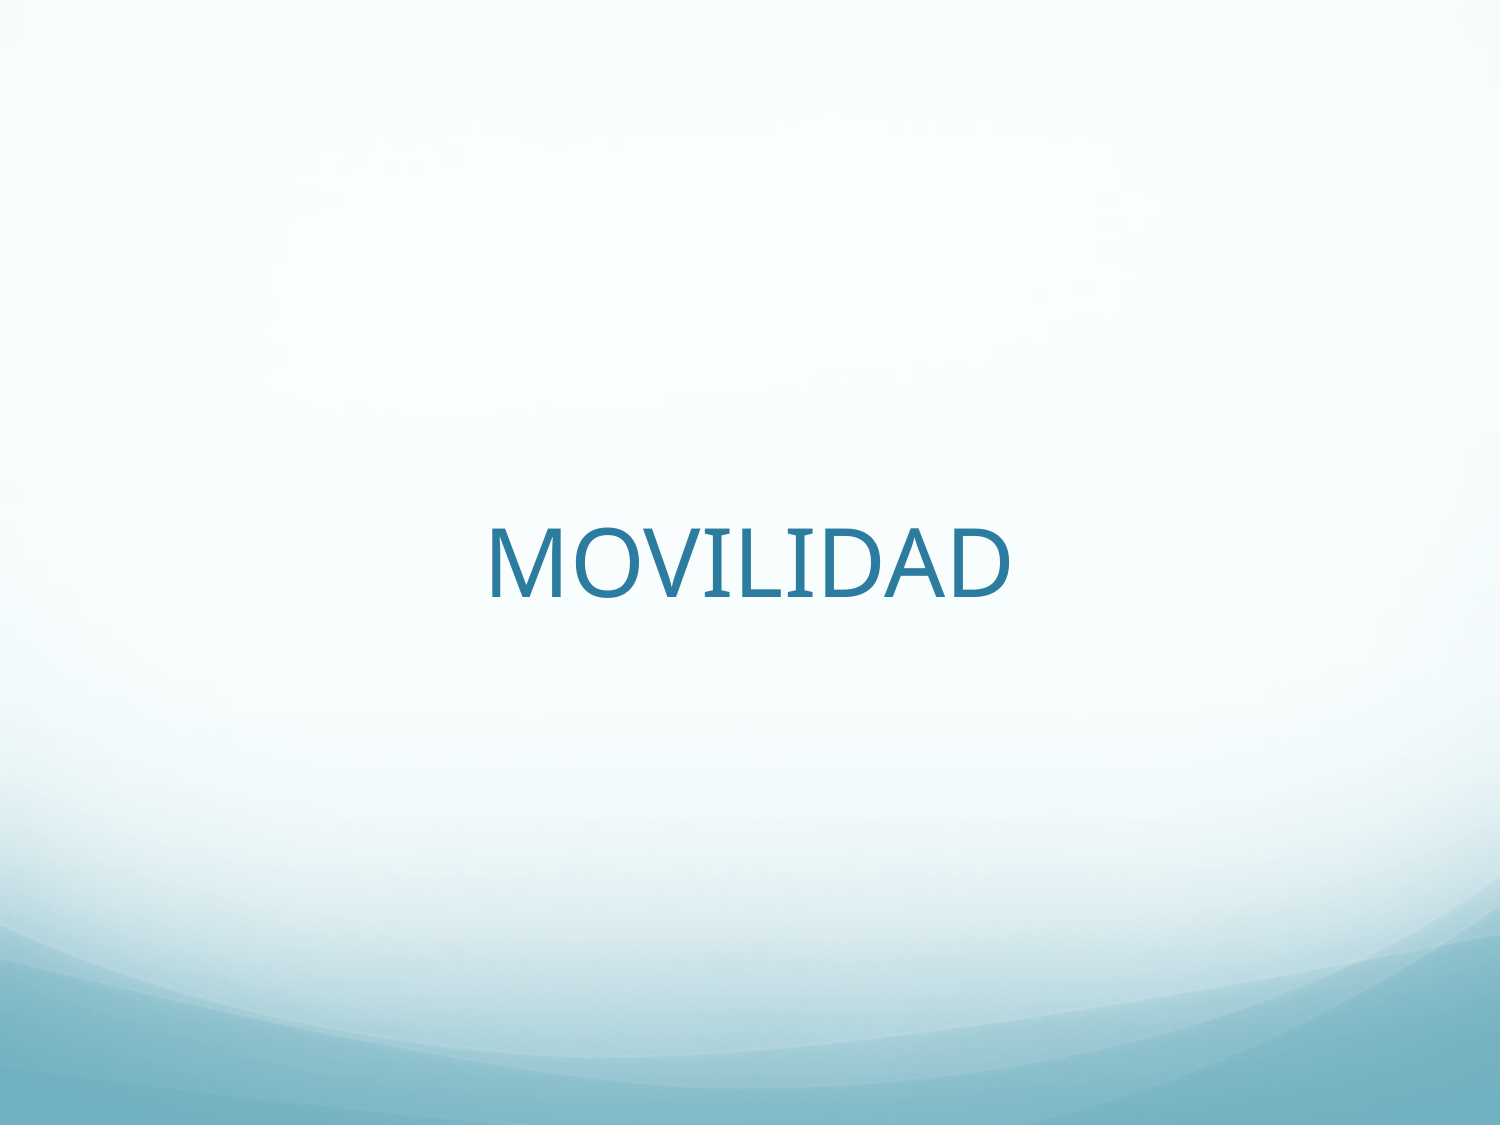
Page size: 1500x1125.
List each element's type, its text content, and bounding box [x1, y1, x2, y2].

title MOVILIDAD [90, 498, 1410, 625]
